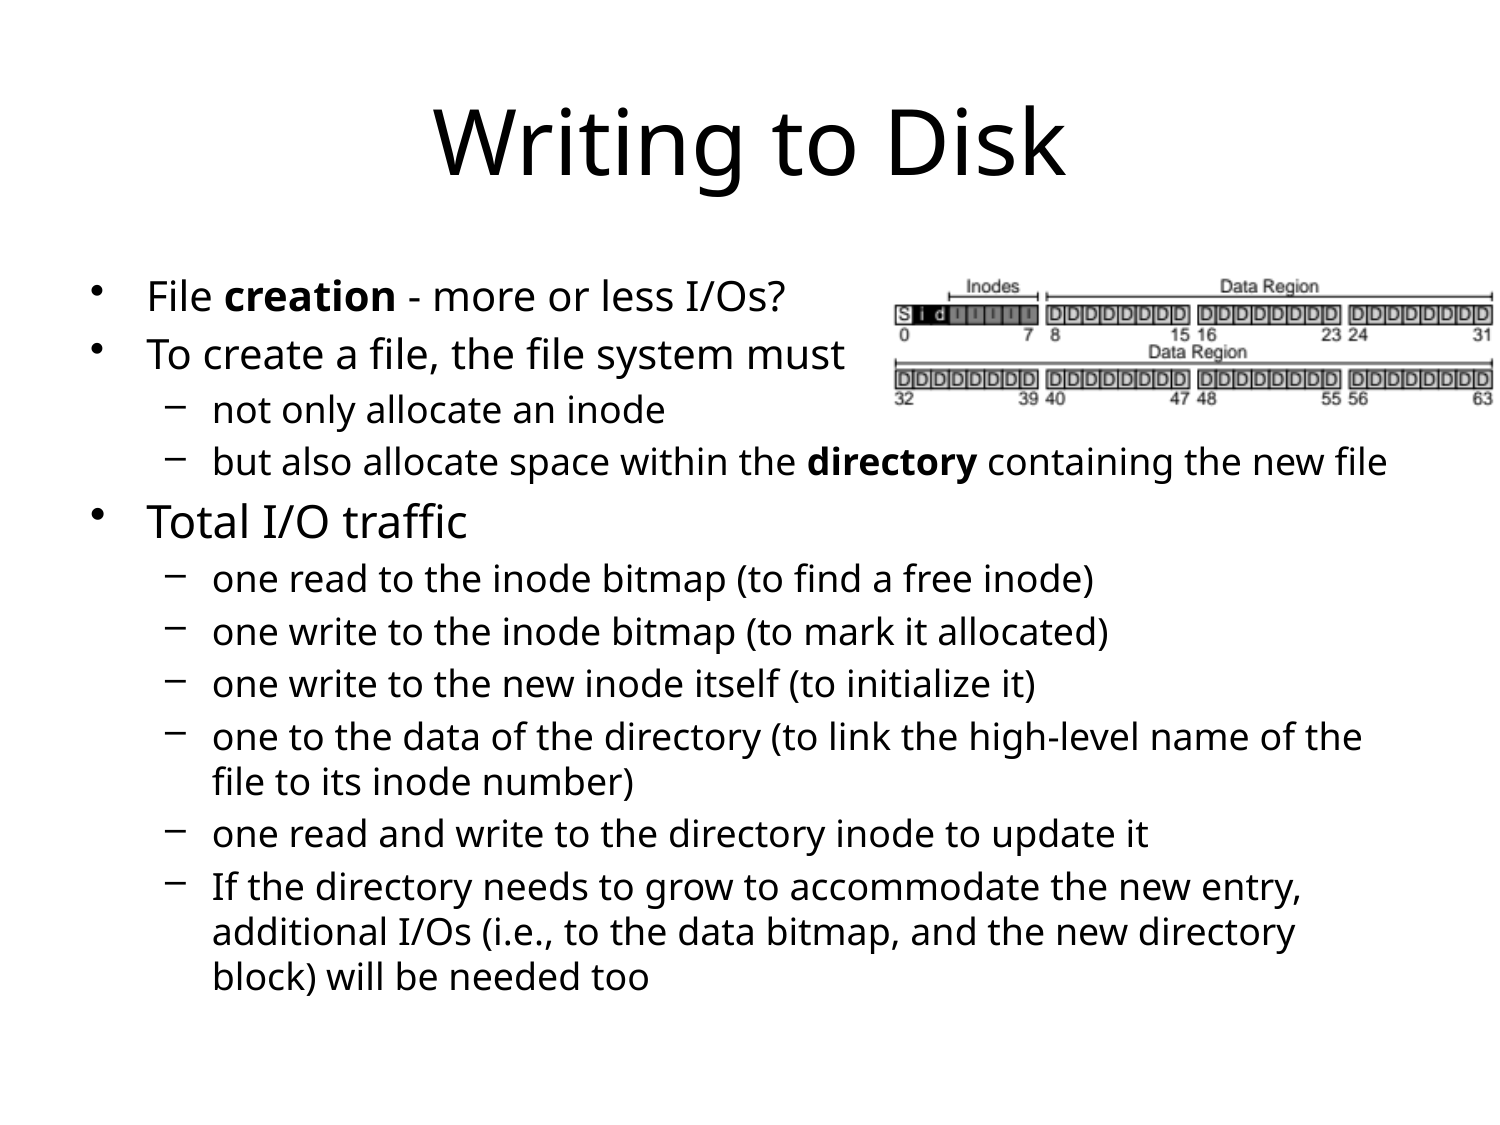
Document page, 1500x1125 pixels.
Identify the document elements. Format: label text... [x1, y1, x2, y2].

title Writing to Disk [75, 45, 1425, 233]
list File creation - more or less I/Os? To create a file, the file system must not only allocate an inode but also allocate space within the directory containing the new file Total I/O traffic one read to the inode bitmap (to find a free inode) one write to the inode bitmap (to mark it allocated) one write to the new inode itself (to initialize it) one to the data of the directory (to link the high-level name of the file to its inode number) one read and write to the directory inode to update it If the directory needs to grow to accommodate the new entry, additional I/Os (i.e., to the data bitmap, and the new directory block) will be needed too [75, 262, 1425, 1005]
picture [887, 274, 1500, 409]
